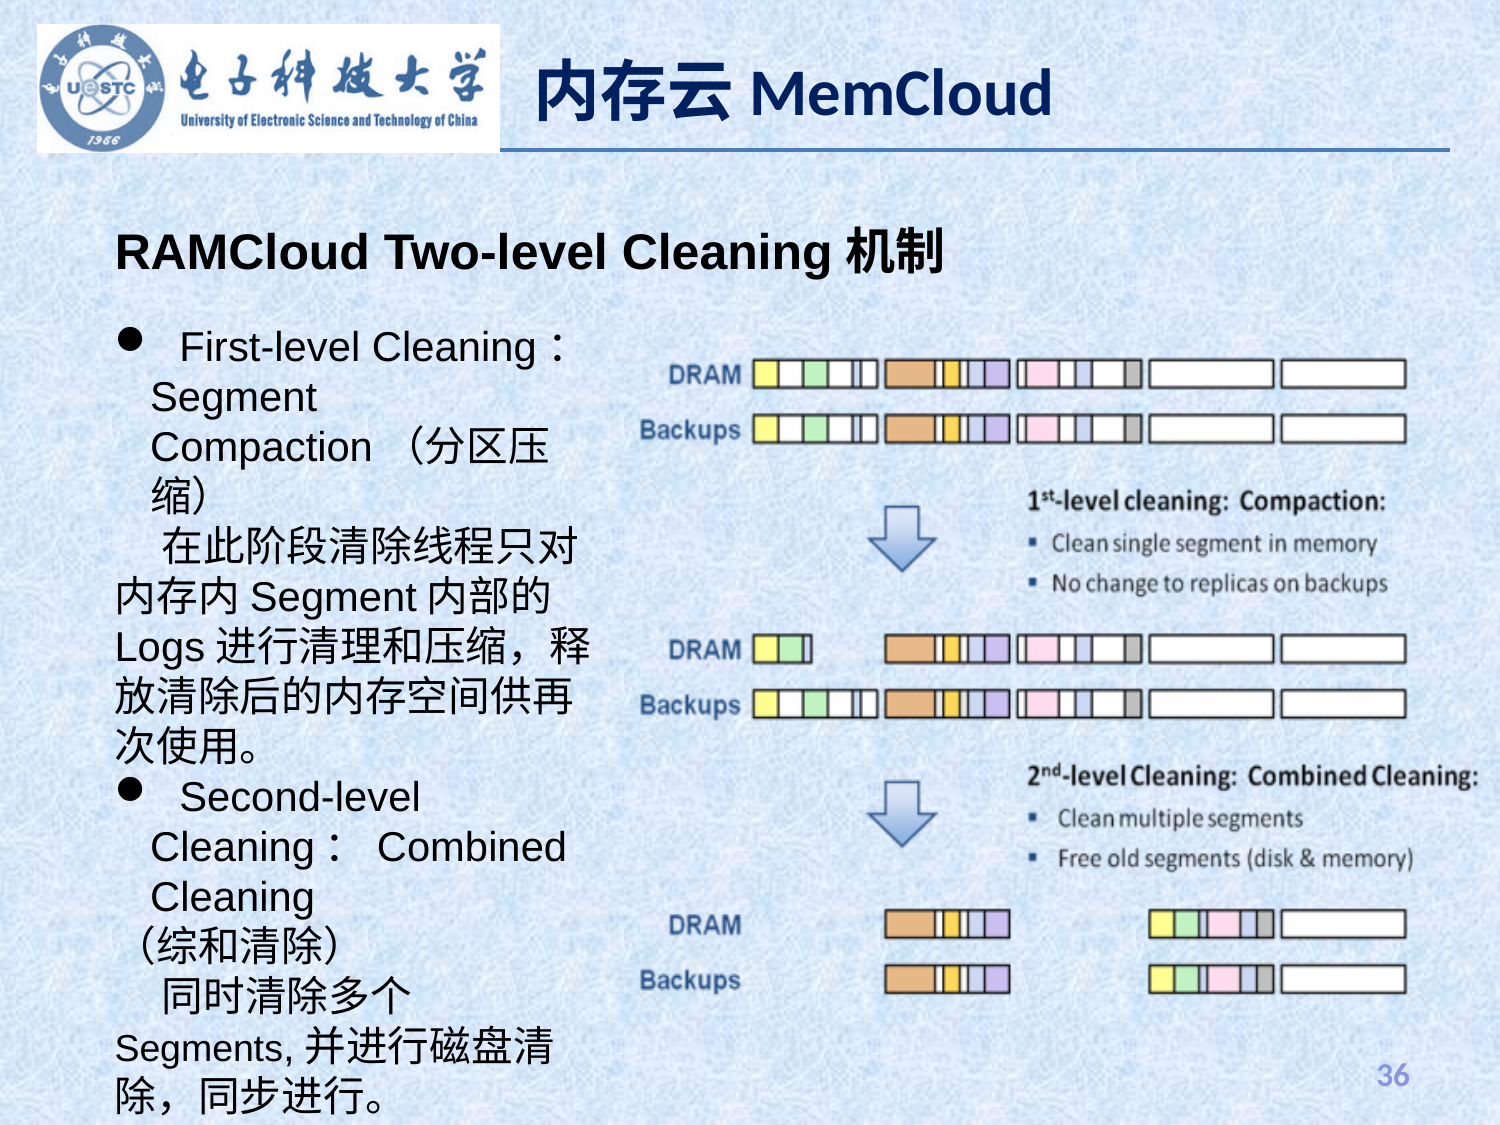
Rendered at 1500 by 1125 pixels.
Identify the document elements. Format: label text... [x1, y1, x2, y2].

text_box 内存云MemCloud [518, 41, 1432, 137]
picture [0, 0, 1500, 1125]
text_box RAMCloud Two-level Cleaning机制 [99, 212, 1350, 288]
slide_number 36 [1074, 1042, 1425, 1103]
text_box First-level Cleaning：Segment Compaction（分区压缩） 在此阶段清除线程只对内存内Segment内部的Logs进行清理和压缩，释放清除后的内存空间供再次使用。 Second-level Cleaning：Combined Cleaning （综和清除） 同时清除多个Segments,并进行磁盘清除，同步进行。 [99, 312, 613, 1125]
